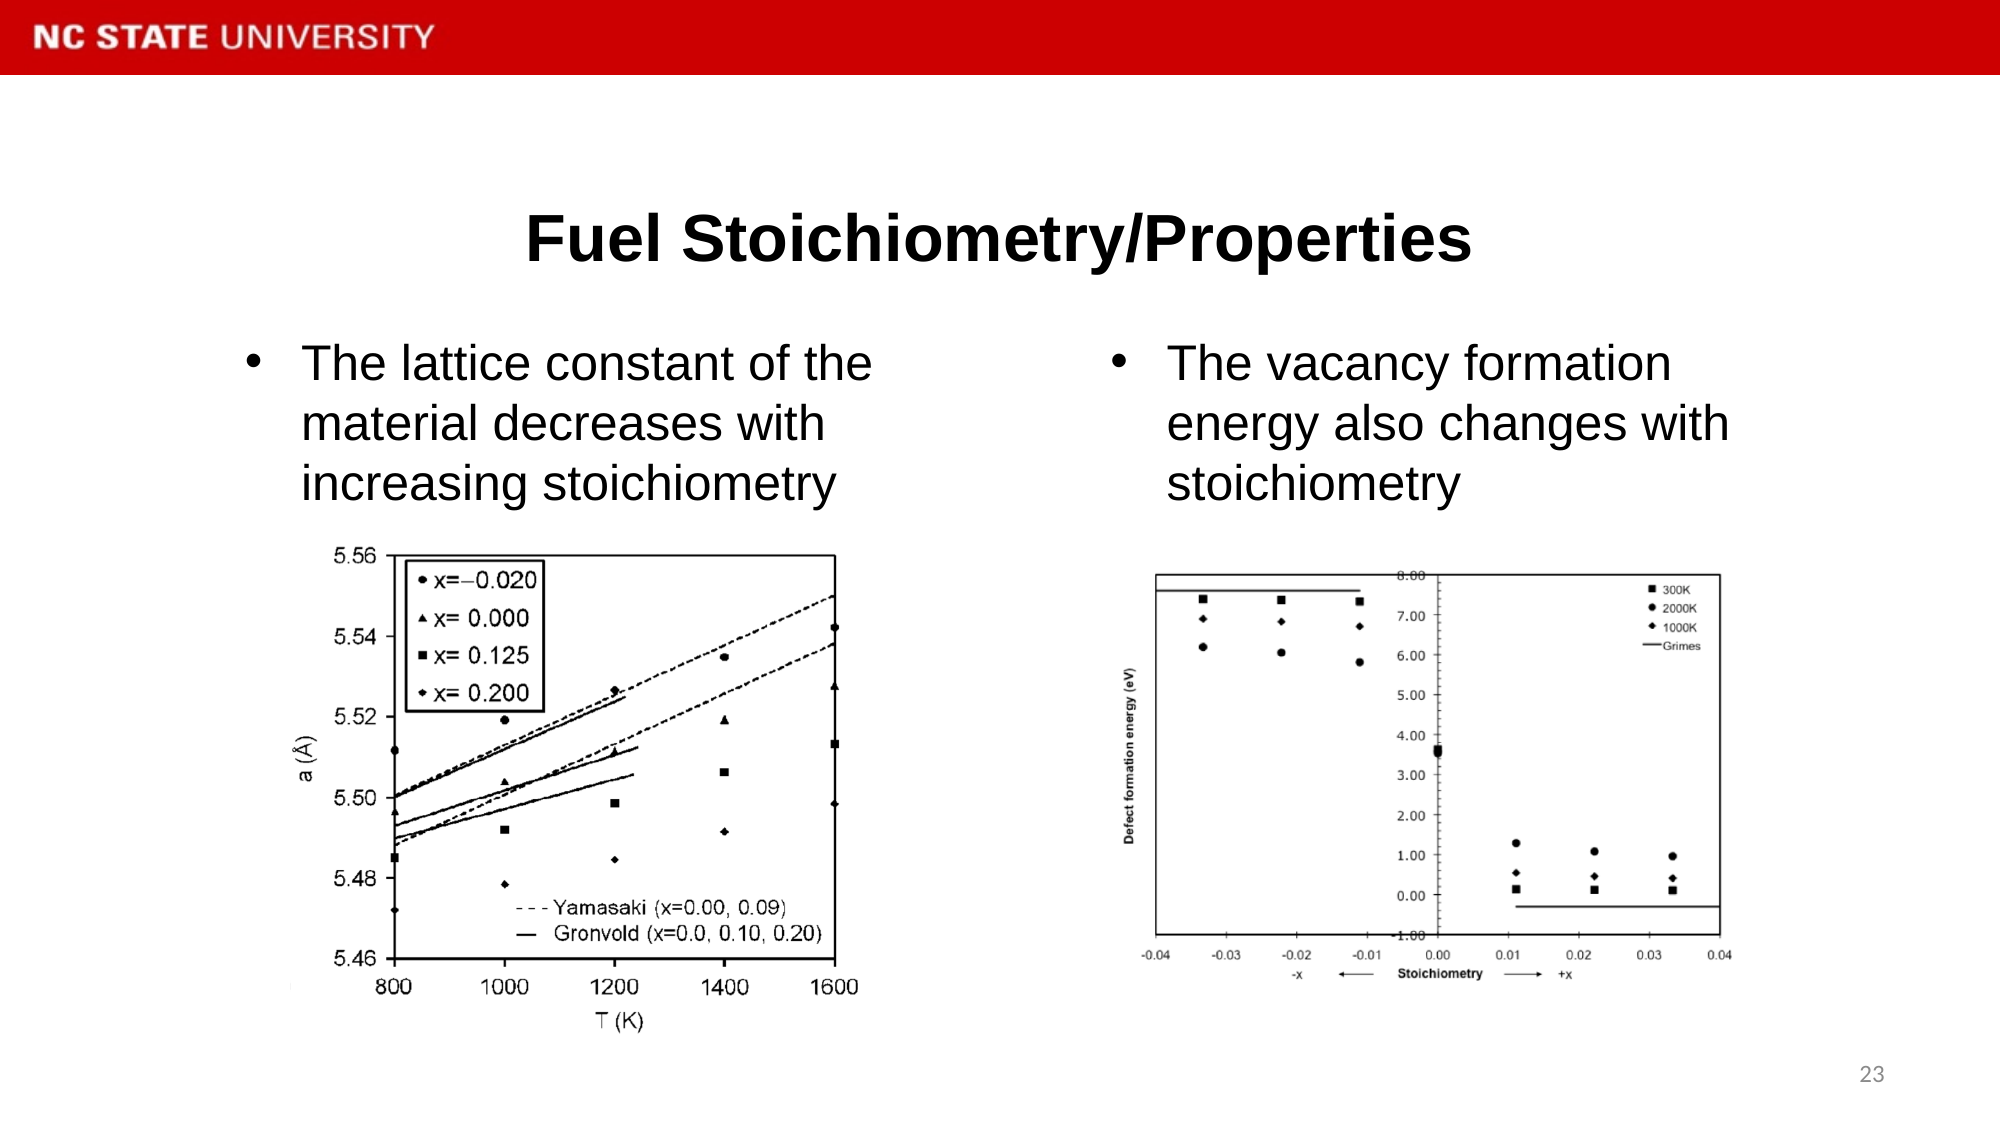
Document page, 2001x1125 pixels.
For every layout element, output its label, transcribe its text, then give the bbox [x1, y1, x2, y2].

title Fuel Stoichiometry/Properties [99, 147, 1900, 323]
text_box The vacancy formation energy also changes with stoichiometry [1095, 322, 1822, 605]
picture [0, 0, 2000, 75]
picture [271, 540, 864, 1043]
list The lattice constant of the material decreases with increasing stoichiometry [229, 322, 957, 617]
picture [1108, 564, 1758, 995]
slide_number 23 [1433, 1042, 1900, 1103]
